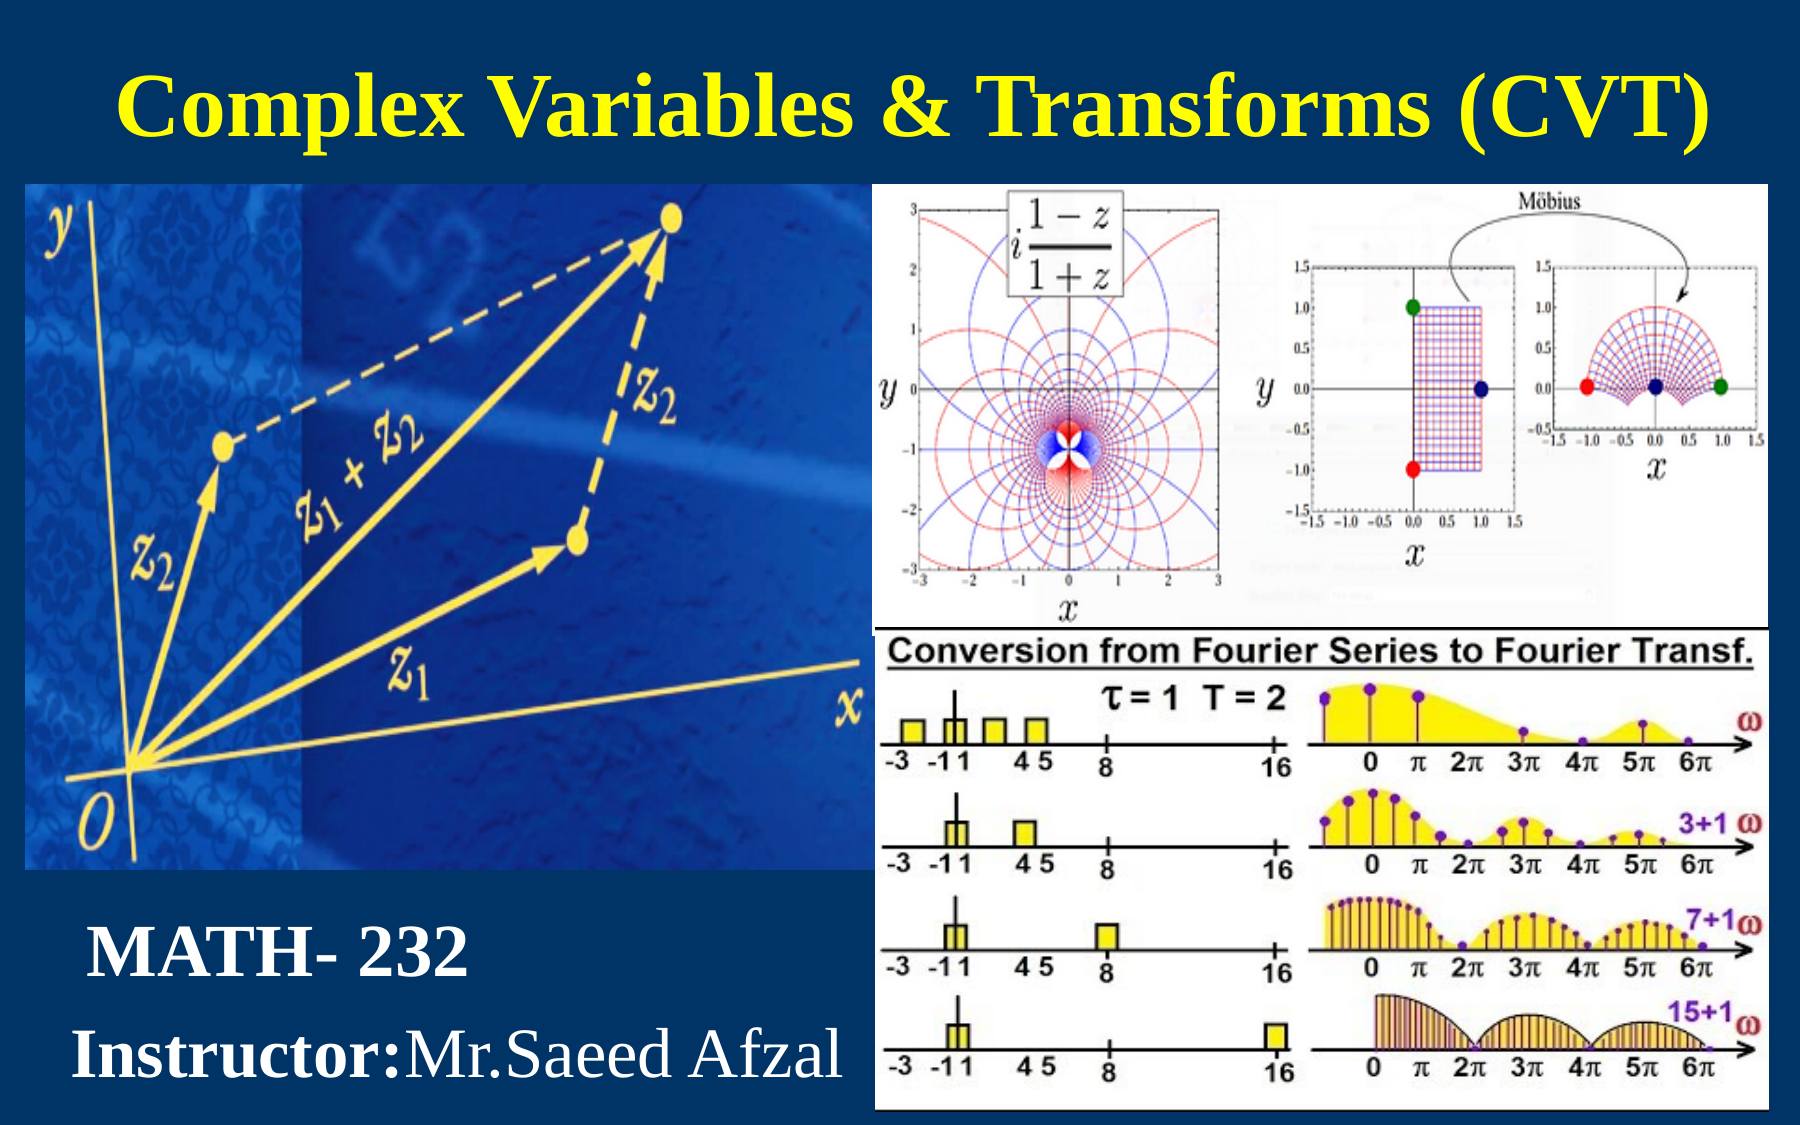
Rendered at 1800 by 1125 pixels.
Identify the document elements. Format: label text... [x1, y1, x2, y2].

text_box MATH- 232 [72, 893, 698, 999]
text_box Complex Variables & Transforms (CVT) [72, 42, 1728, 155]
picture [25, 184, 1769, 1112]
text_box Instructor:Mr.Saeed Afzal [55, 999, 863, 1100]
